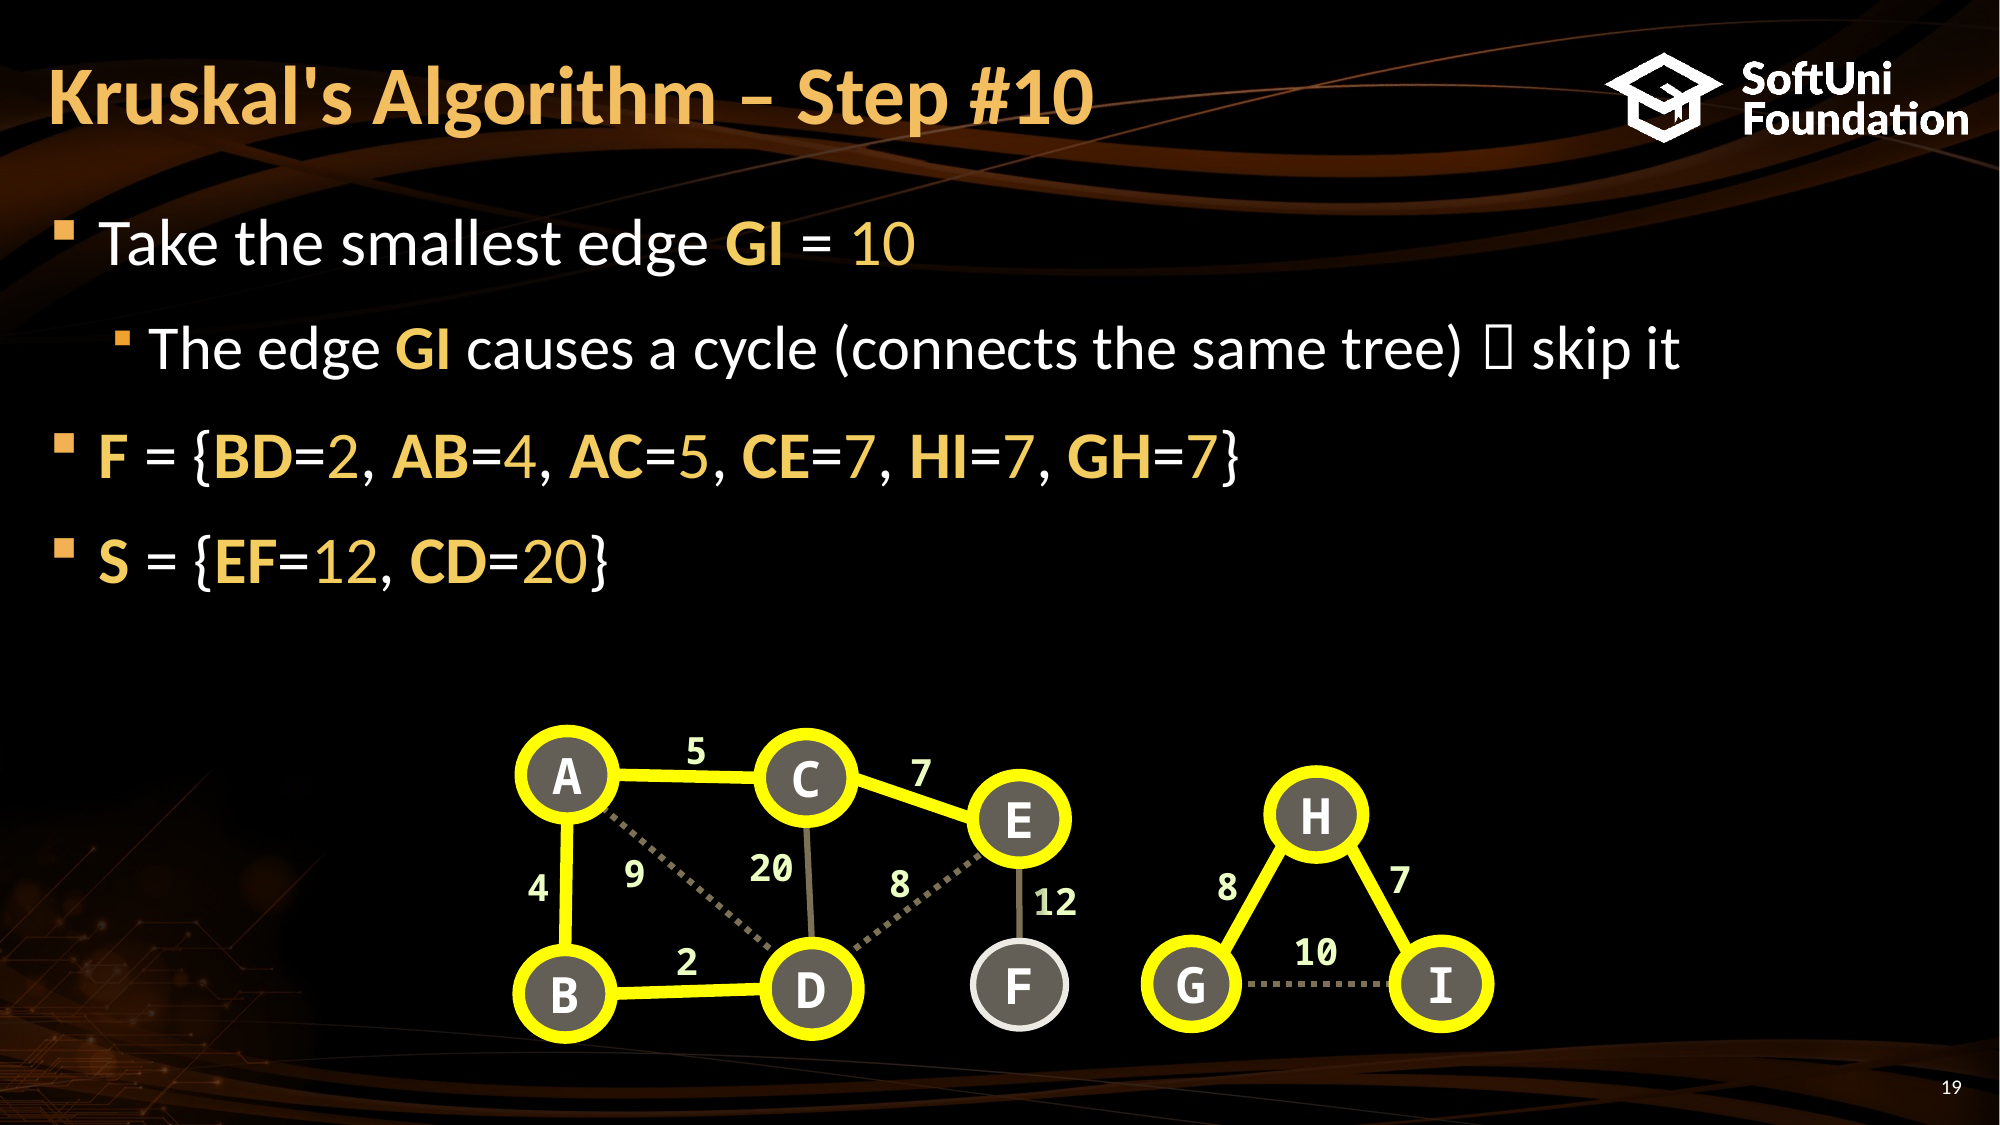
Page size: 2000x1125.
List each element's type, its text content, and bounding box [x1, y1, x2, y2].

title Kruskal's Algorithm – Step #10 [30, 6, 1602, 189]
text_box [512, 719, 1489, 1038]
list Take the smallest edge GI = 10 The edge GI causes a cycle (connects the same tree)  skip it F = {BD=2, AB=4, AC=5, CE=7, HI=7, GH=7} S = {EF=12, CD=20} [31, 188, 1968, 1103]
picture [0, 0, 2000, 1125]
